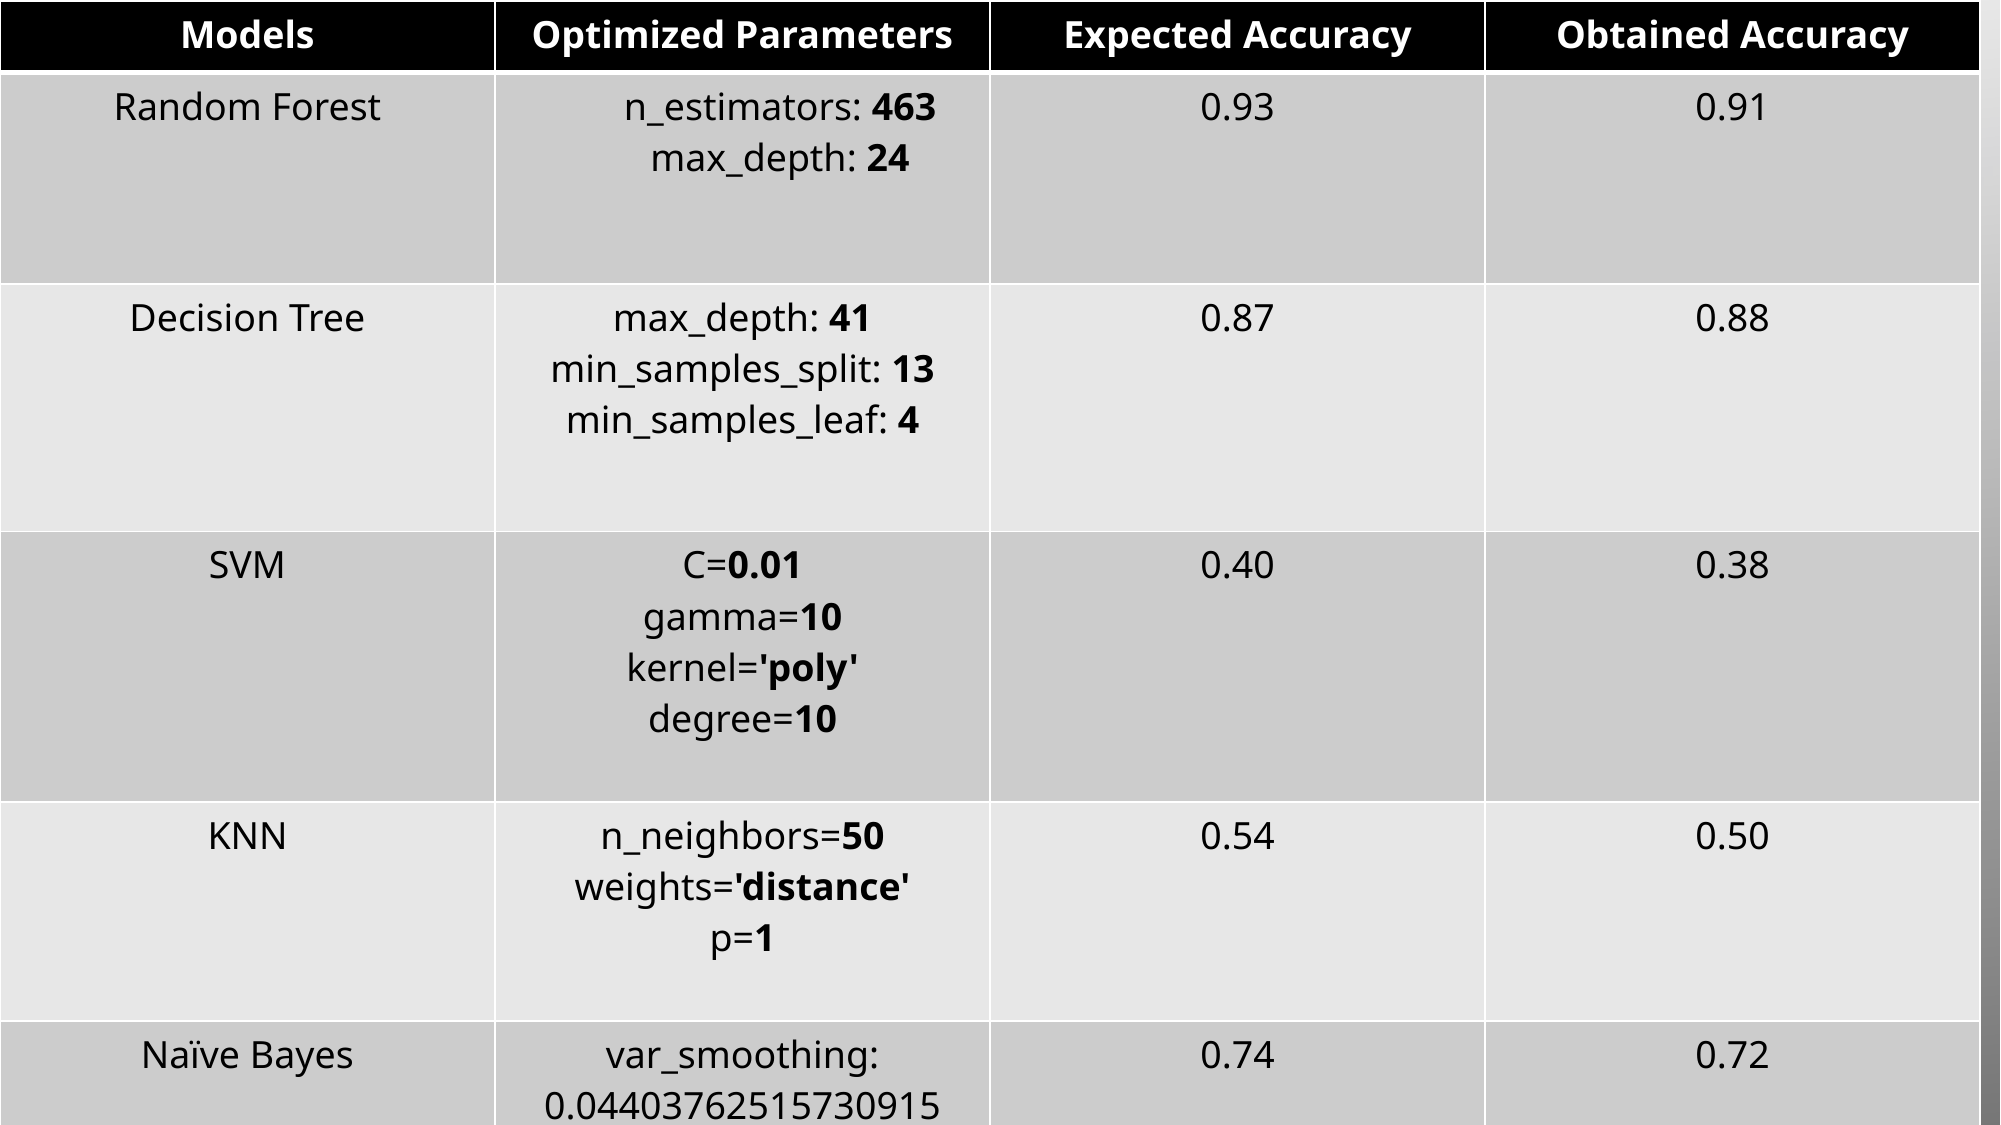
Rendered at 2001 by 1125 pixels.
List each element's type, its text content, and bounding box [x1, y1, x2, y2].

table_cell var_smoothing: 0.04403762515730915 [496, 1022, 989, 1125]
table_cell KNN [1, 803, 494, 1020]
table_cell n_estimators: 463 max_depth: 24 [496, 75, 989, 283]
table_cell 0.91 [1486, 75, 1979, 283]
table_cell 0.40 [991, 532, 1484, 801]
slide_number 15 [1685, 965, 1813, 1025]
table_cell C=0.01 gamma=10 kernel='poly' degree=10 [496, 532, 989, 801]
table_cell Naïve Bayes [1, 1022, 494, 1125]
table_cell n_neighbors=50 weights='distance' p=1 [496, 803, 989, 1020]
table_cell 0.54 [991, 803, 1484, 1020]
table_cell Random Forest [1, 75, 494, 283]
table_cell 0.74 [991, 1022, 1484, 1125]
table_header Expected Accuracy [991, 2, 1484, 70]
table_cell 0.93 [991, 75, 1484, 283]
table_cell max_depth: 41 min_samples_split: 13 min_samples_leaf: 4 [496, 285, 989, 531]
table_cell 0.87 [991, 285, 1484, 531]
table_header Optimized Parameters [496, 2, 989, 70]
table_cell 0.88 [1486, 285, 1979, 531]
table_cell 0.38 [1486, 532, 1979, 801]
table_header Models [1, 2, 494, 70]
table_cell 0.50 [1486, 803, 1979, 1020]
table_cell Decision Tree [1, 285, 494, 531]
table_header Obtained Accuracy [1486, 2, 1979, 70]
table_cell 0.72 [1486, 1022, 1979, 1125]
table_cell SVM [1, 532, 494, 801]
